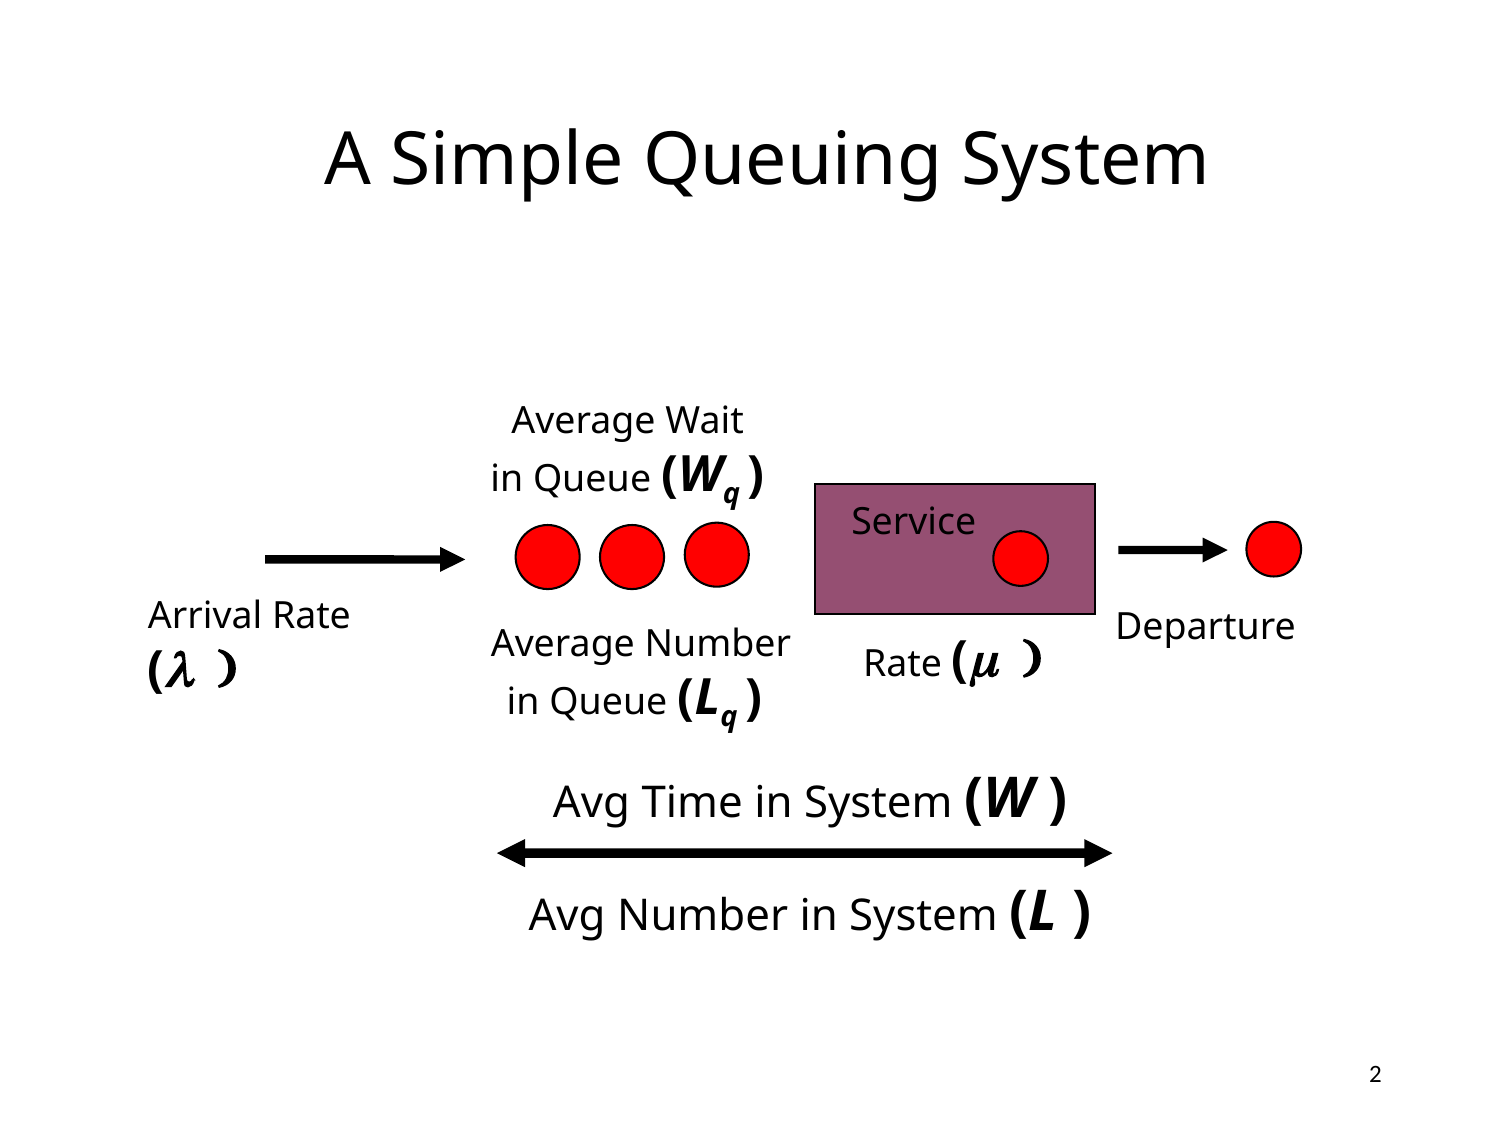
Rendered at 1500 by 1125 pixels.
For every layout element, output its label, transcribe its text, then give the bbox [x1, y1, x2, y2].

text_box Average Number in Queue (Lq ) [479, 613, 803, 739]
text_box [496, 846, 1113, 860]
text_box [1246, 521, 1302, 577]
text_box Avg Time in System (W ) Avg Number in System (L ) [517, 756, 1103, 853]
text_box Avg Time in System (W ) Avg Number in System (L ) [517, 854, 1103, 948]
text_box Arrival Rate ( [136, 585, 428, 702]
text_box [815, 484, 1095, 614]
text_box Rate ( [848, 618, 1057, 694]
text_box Departure [1103, 596, 1308, 653]
text_box Average Wait in Queue (Wq ) [479, 390, 776, 515]
text_box [515, 525, 580, 590]
title A Simple Queuing System [290, 90, 1247, 231]
slide_number 2 [1059, 1042, 1397, 1103]
text_box [265, 553, 466, 566]
text_box [1118, 543, 1228, 557]
text_box [684, 522, 749, 587]
text_box [600, 525, 665, 590]
